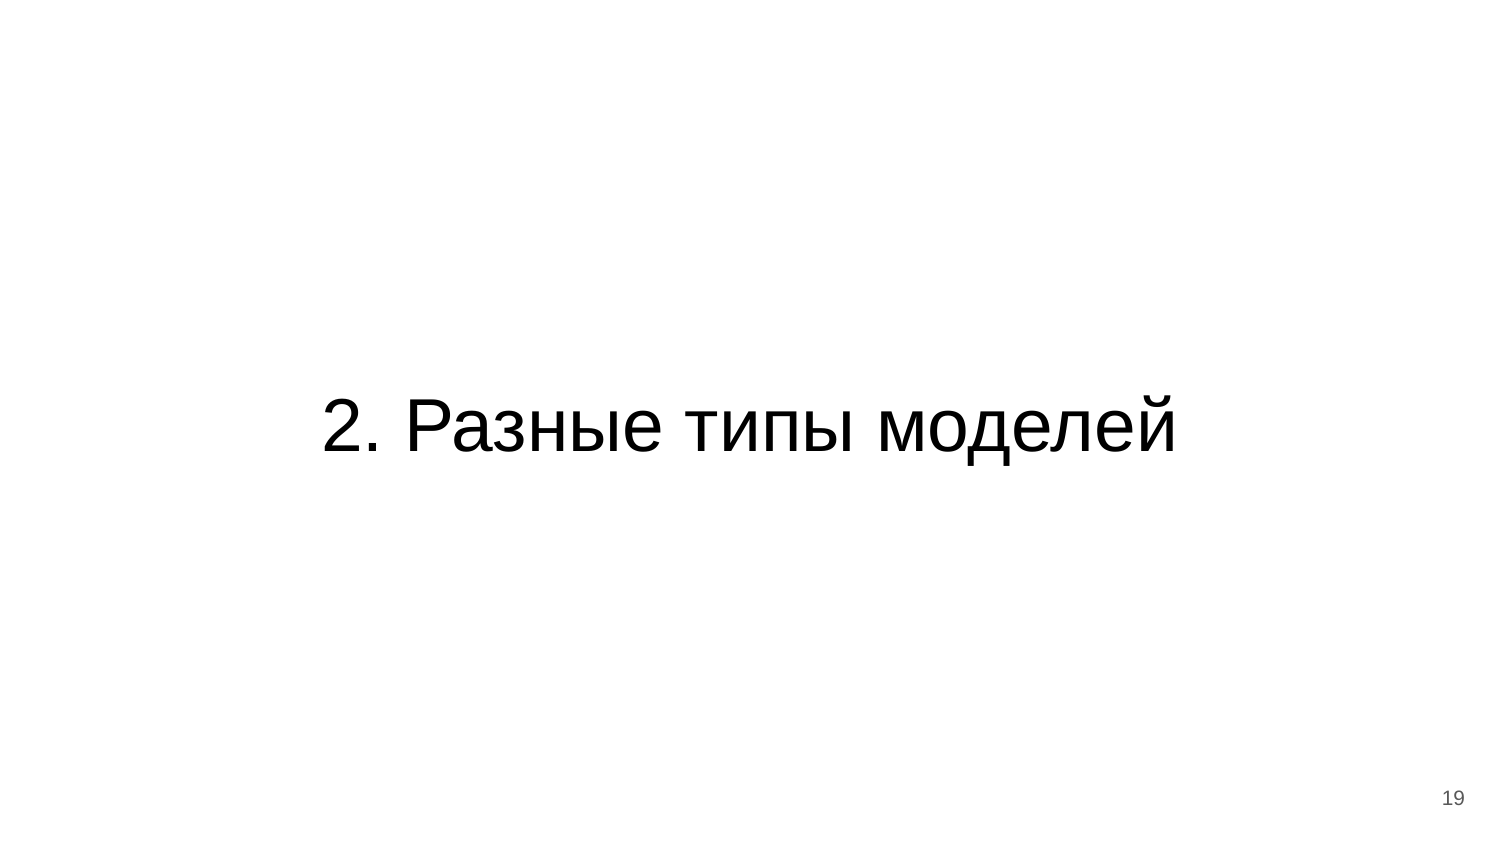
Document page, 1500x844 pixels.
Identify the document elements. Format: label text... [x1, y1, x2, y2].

slide_number ‹#› [1389, 764, 1480, 830]
title 2. Разные типы моделей [51, 352, 1449, 491]
